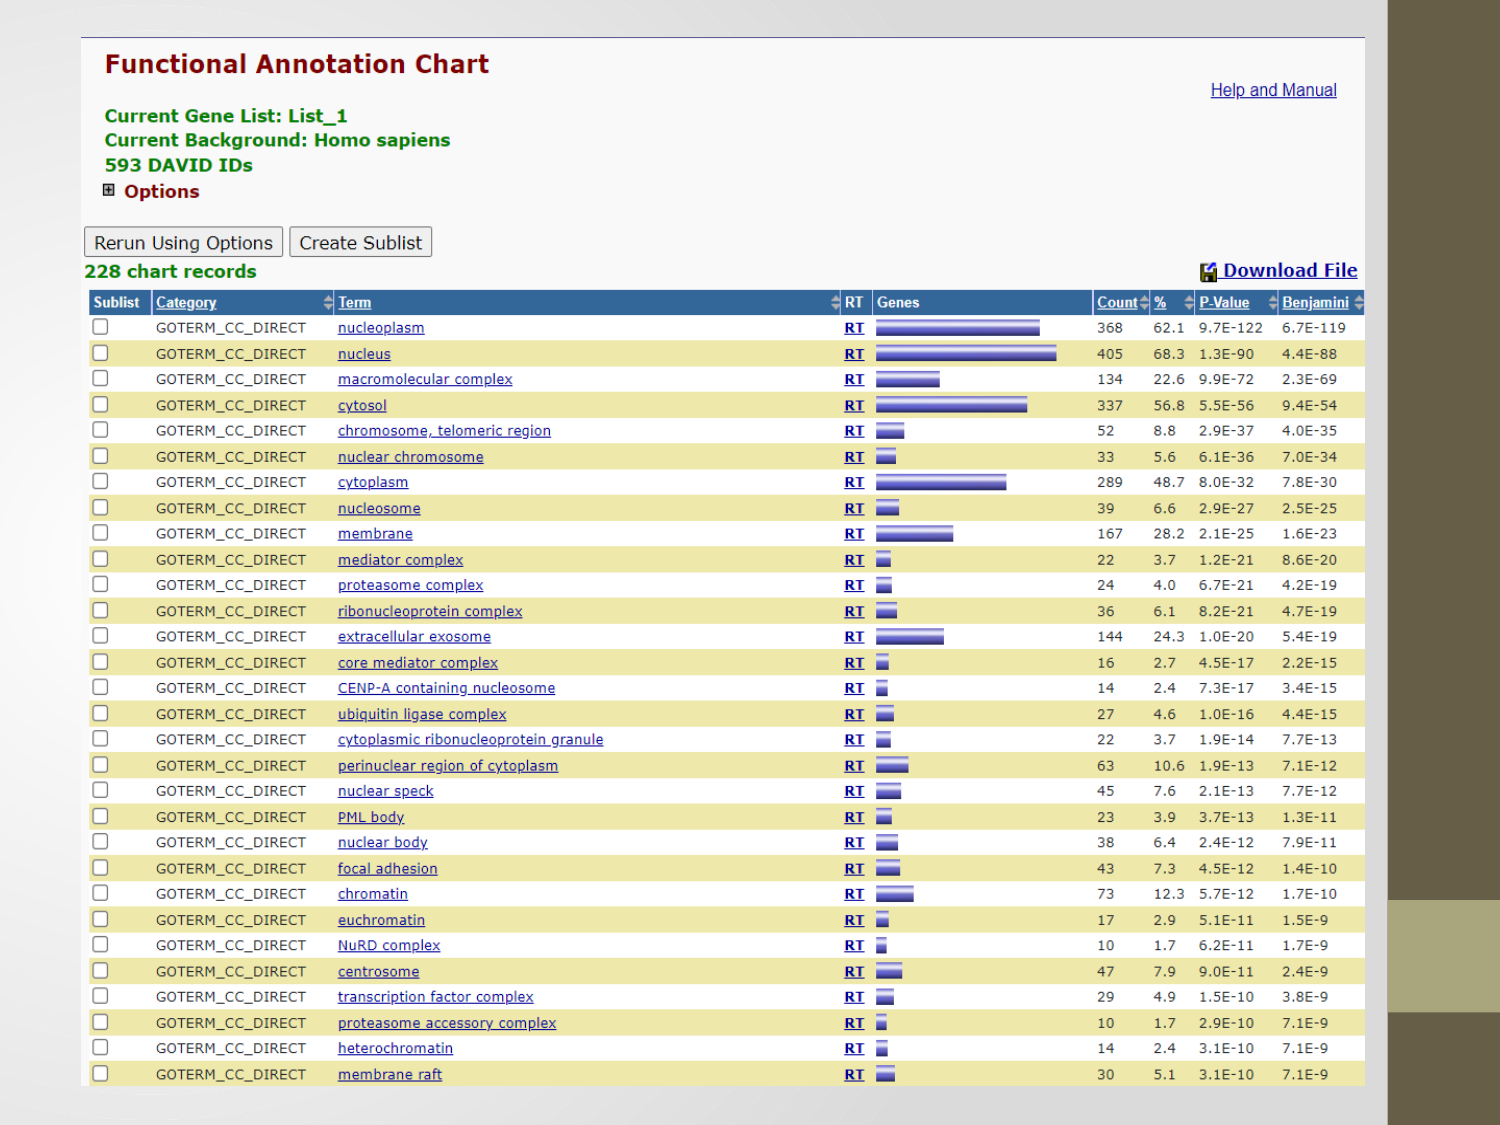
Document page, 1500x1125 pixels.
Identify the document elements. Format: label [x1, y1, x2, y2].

picture [80, 36, 1366, 1086]
